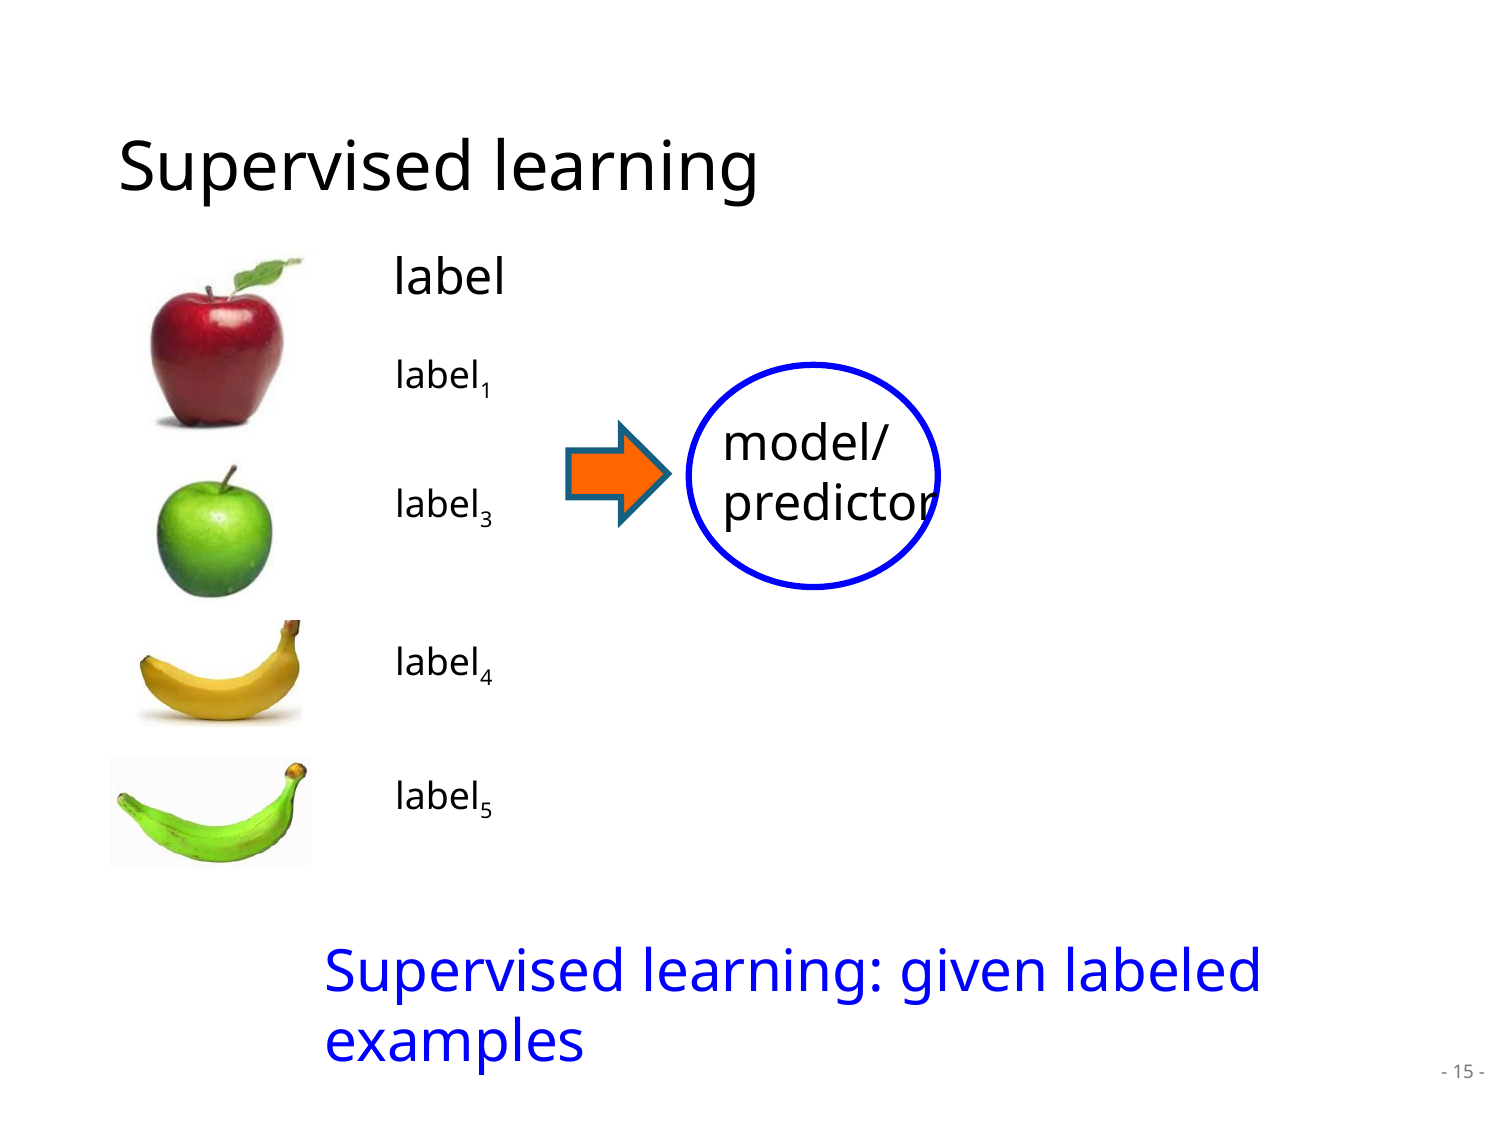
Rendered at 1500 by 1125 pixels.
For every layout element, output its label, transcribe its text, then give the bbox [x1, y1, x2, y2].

text_box label [378, 237, 521, 312]
text_box label4 [380, 631, 508, 697]
picture [129, 250, 319, 437]
slide_number - 15 - [1162, 1042, 1500, 1103]
text_box [567, 424, 670, 524]
picture [109, 754, 311, 871]
text_box [717, 363, 909, 403]
text_box label3 [380, 472, 508, 539]
text_box label5 [380, 764, 508, 831]
text_box Supervised learning: given labeled examples [310, 925, 1498, 1081]
picture [143, 457, 291, 606]
text_box label1 [380, 343, 508, 410]
text_box model/ predictor [708, 403, 954, 538]
title Supervised learning [103, 59, 1397, 278]
picture [128, 619, 311, 728]
text_box [687, 414, 918, 589]
